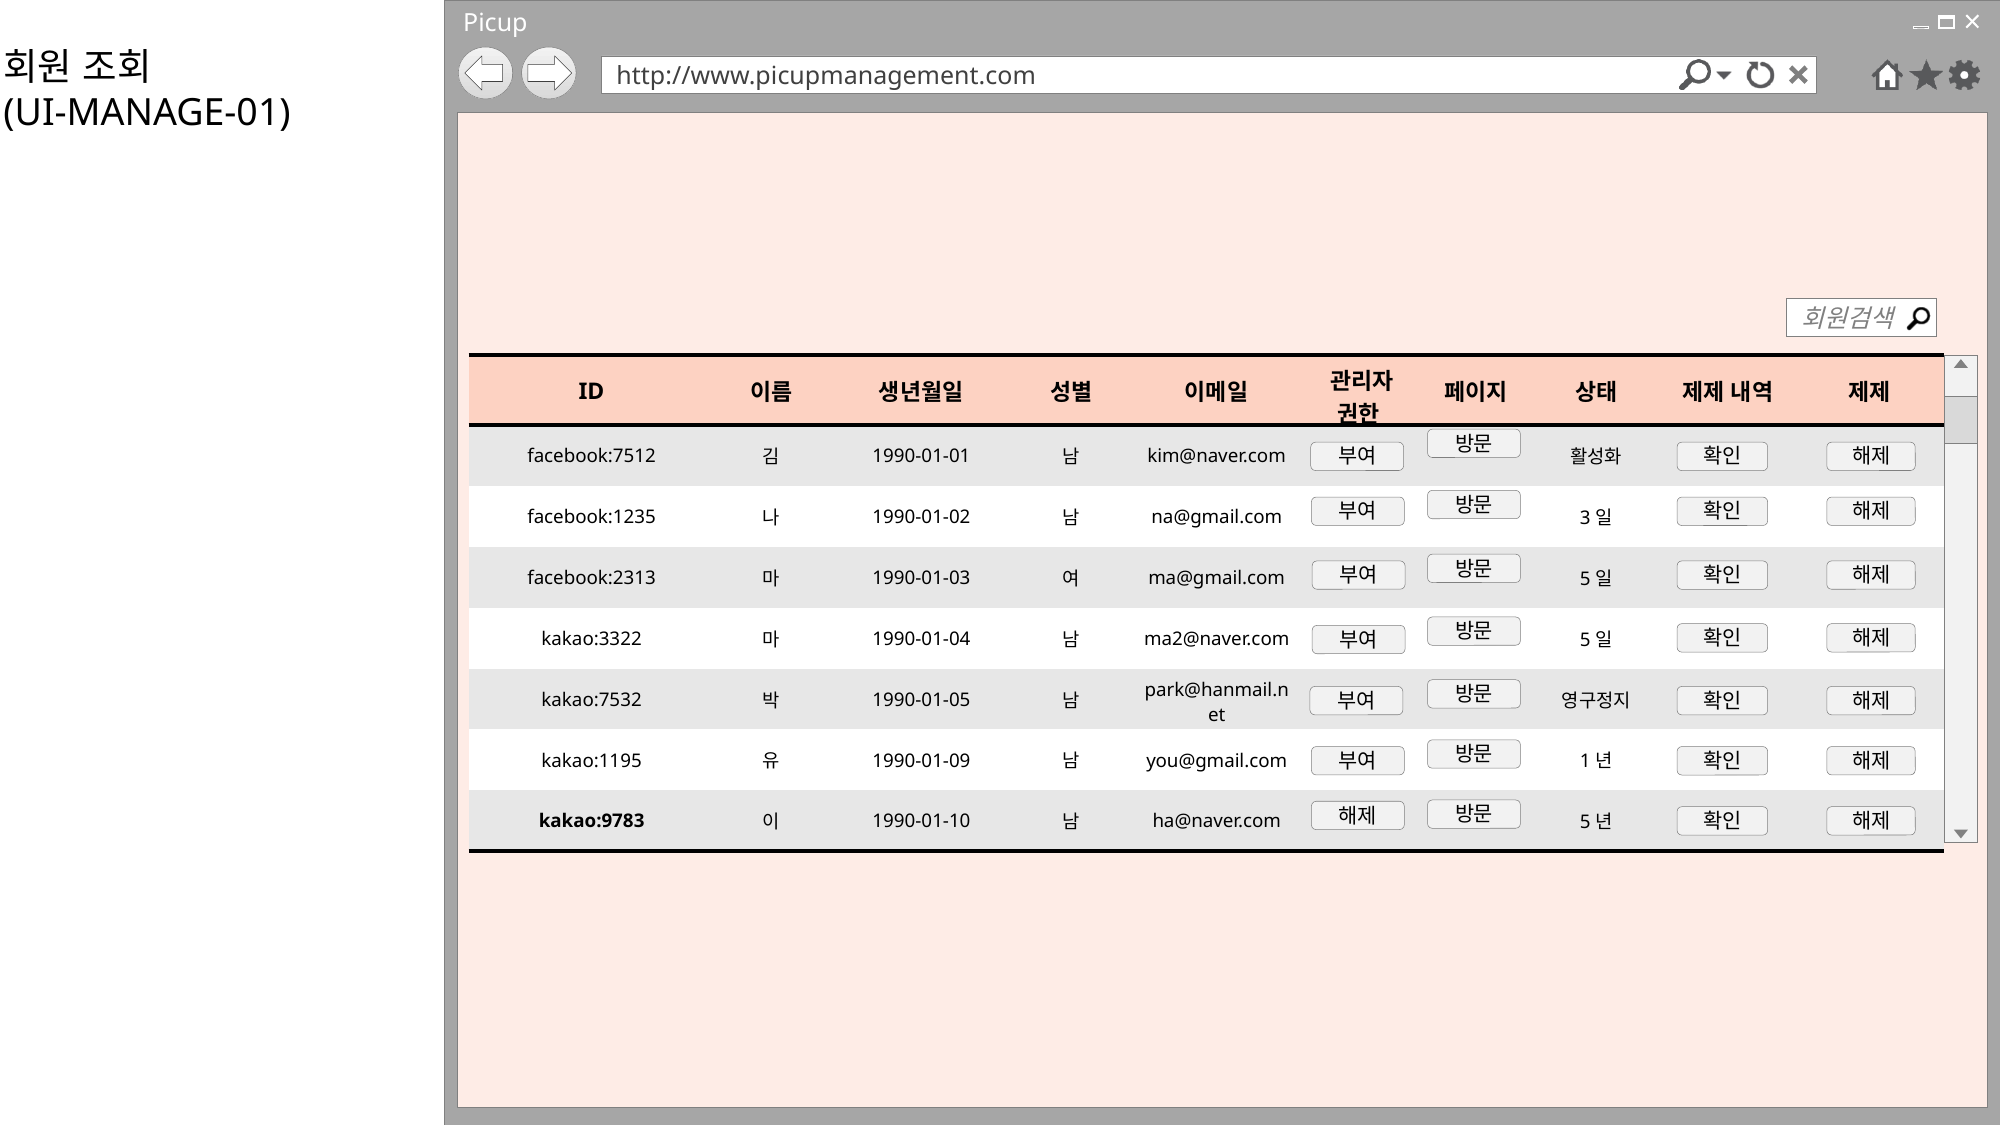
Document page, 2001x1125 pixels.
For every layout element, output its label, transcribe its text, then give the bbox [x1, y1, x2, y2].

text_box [1785, 292, 1944, 344]
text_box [444, 0, 2000, 1125]
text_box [1944, 355, 1977, 842]
text_box 회원 조회 (UI-MANAGE-01) [0, 35, 444, 490]
